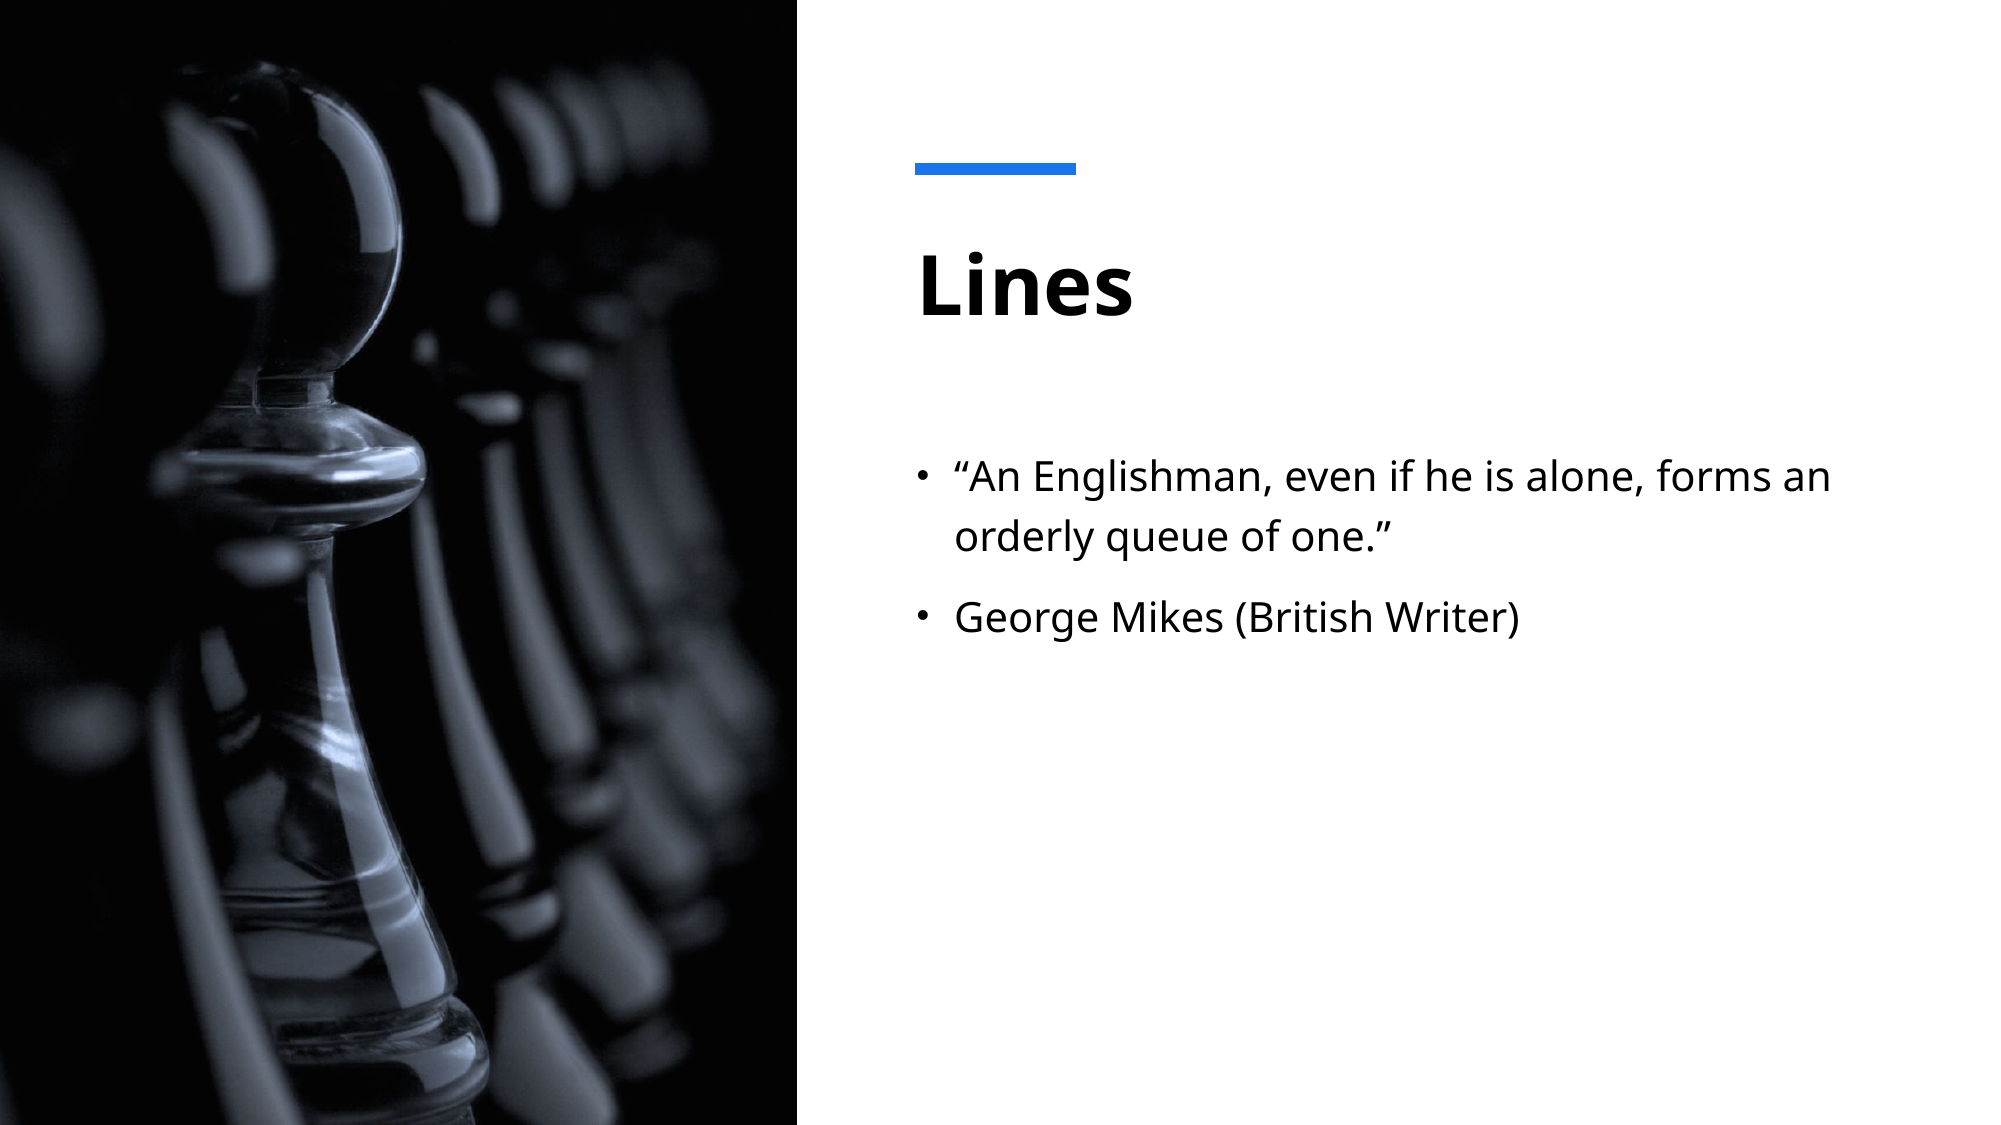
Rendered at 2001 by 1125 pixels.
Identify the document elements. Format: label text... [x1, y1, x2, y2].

text_box [797, 0, 2000, 1125]
picture [0, 0, 797, 1125]
list “An Englishman, even if he is alone, forms an orderly queue of one.” George Mikes (British Writer) [901, 431, 1892, 1034]
title Lines [901, 224, 1892, 405]
